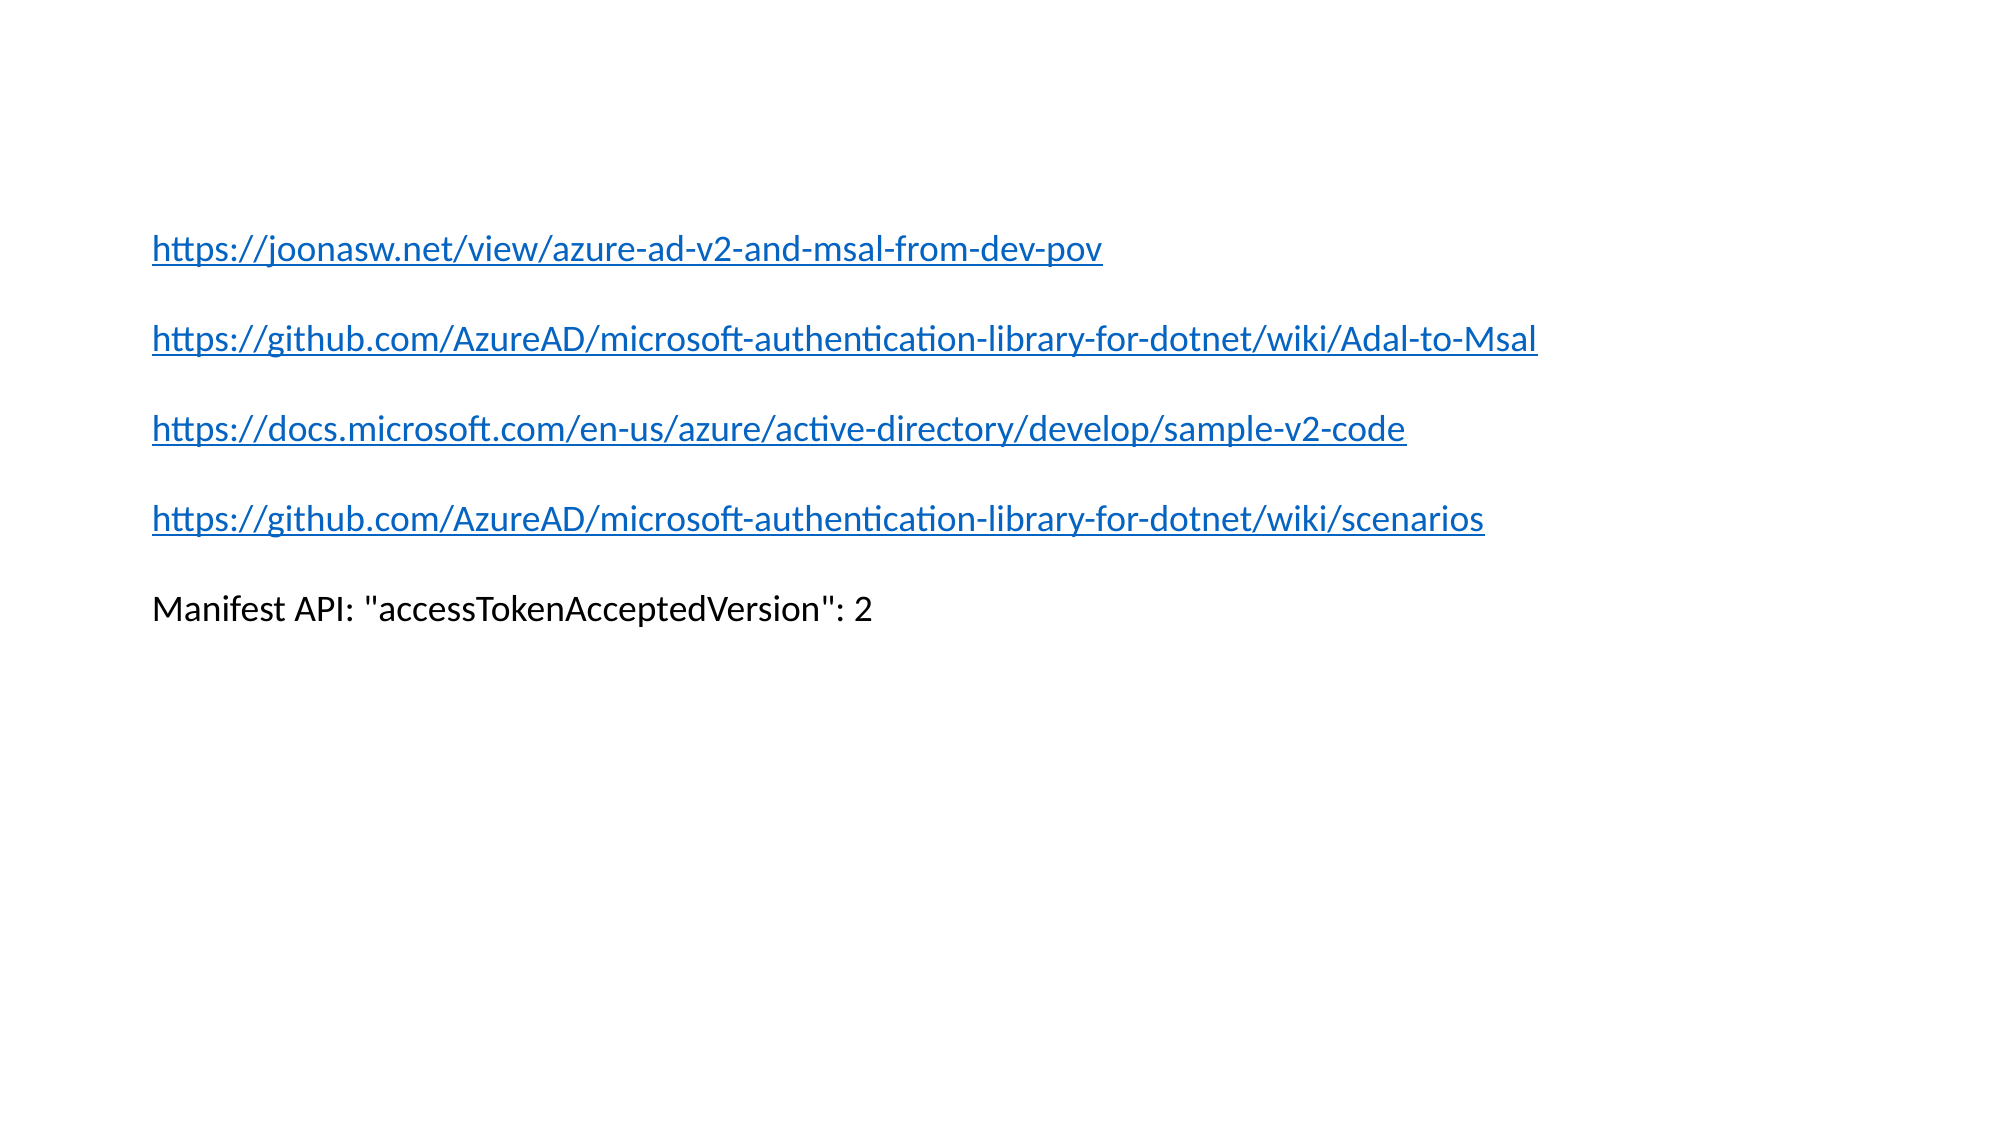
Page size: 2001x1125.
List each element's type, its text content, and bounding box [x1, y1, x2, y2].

text_box https://joonasw.net/view/azure-ad-v2-and-msal-from-dev-pov https://github.com/AzureAD/microsoft-authentication-library-for-dotnet/wiki/Adal-to-Msal https://docs.microsoft.com/en-us/azure/active-directory/develop/sample-v2-code https://github.com/AzureAD/microsoft-authentication-library-for-dotnet/wiki/scenarios Manifest API: "accessTokenAcceptedVersion": 2 [137, 216, 1553, 681]
